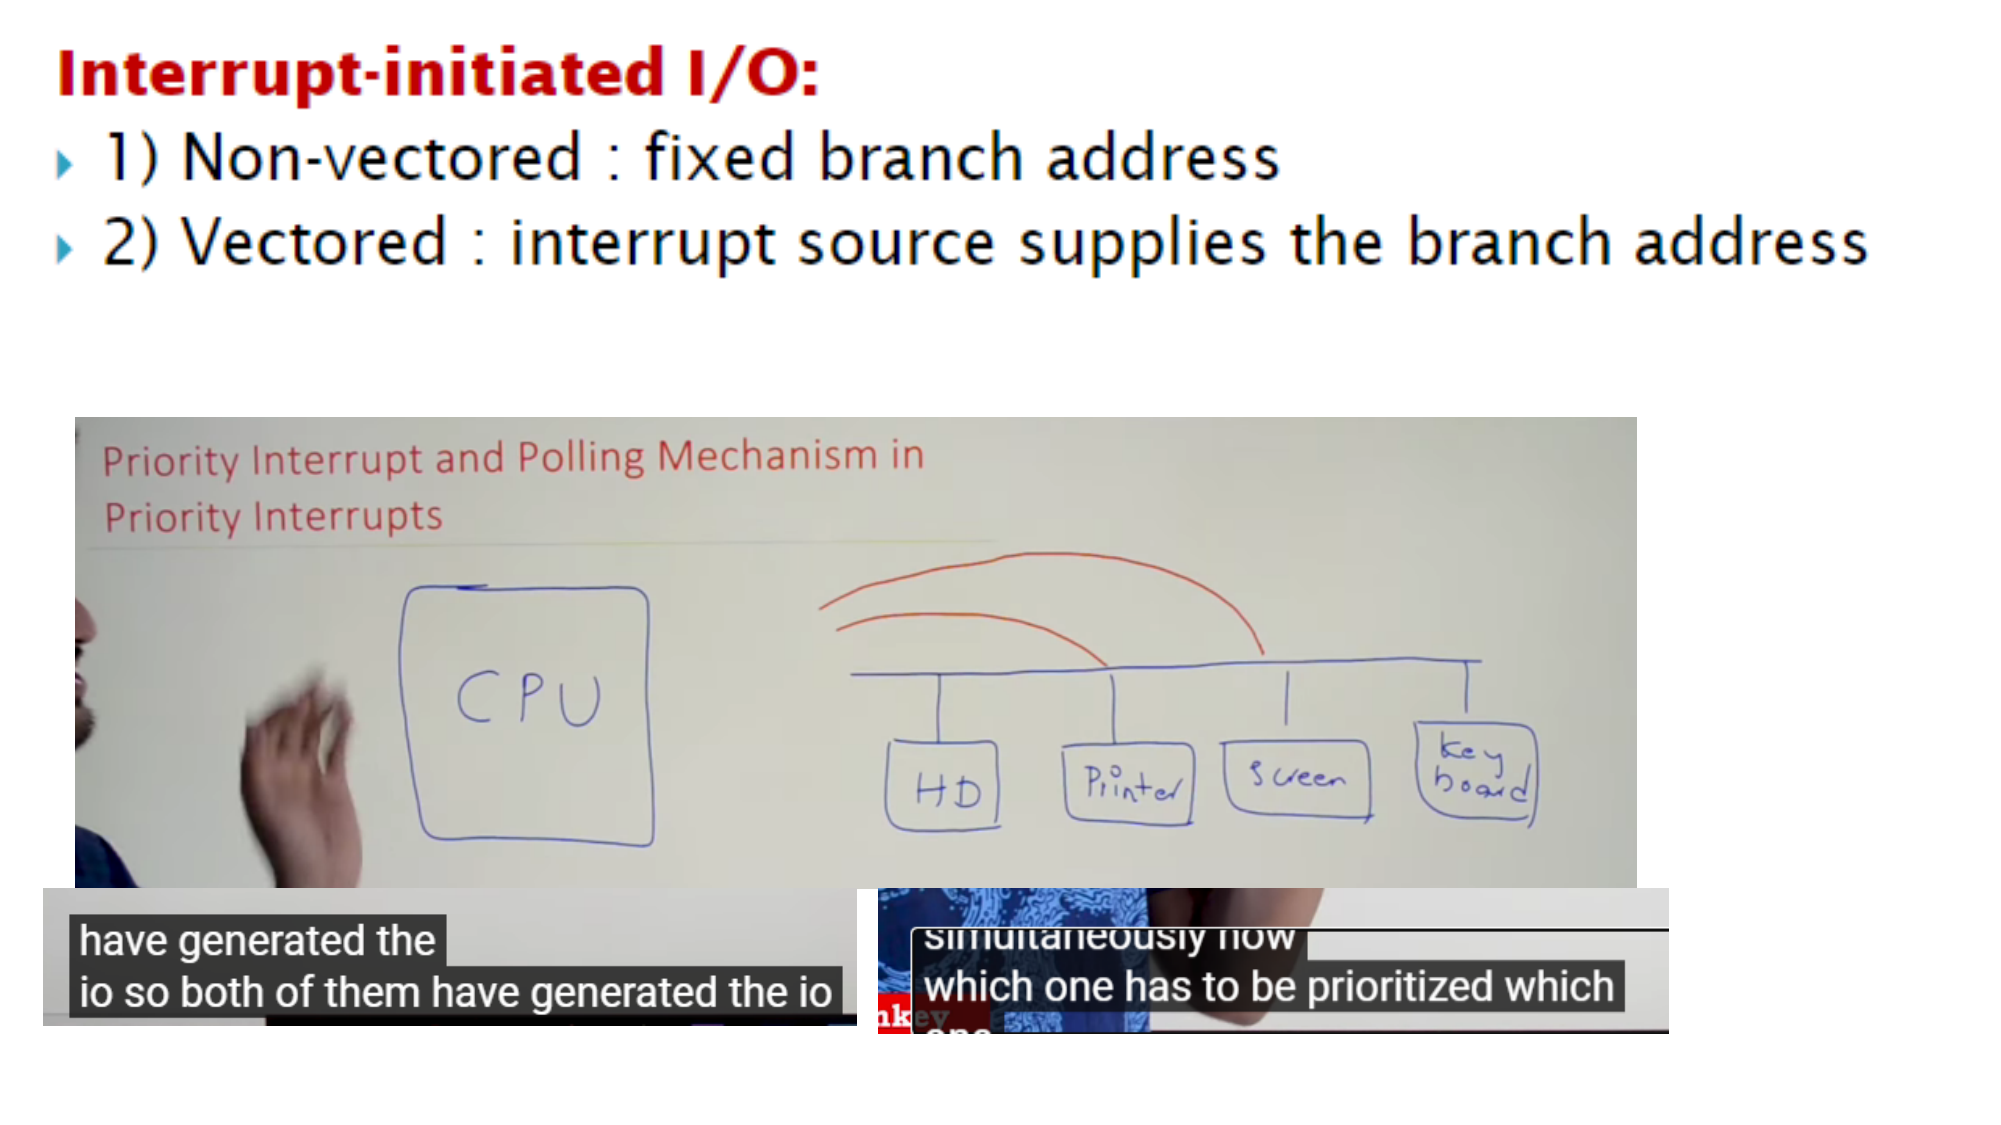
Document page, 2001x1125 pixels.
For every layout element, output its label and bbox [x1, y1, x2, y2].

picture [43, 417, 1669, 1034]
picture [0, 0, 1893, 350]
